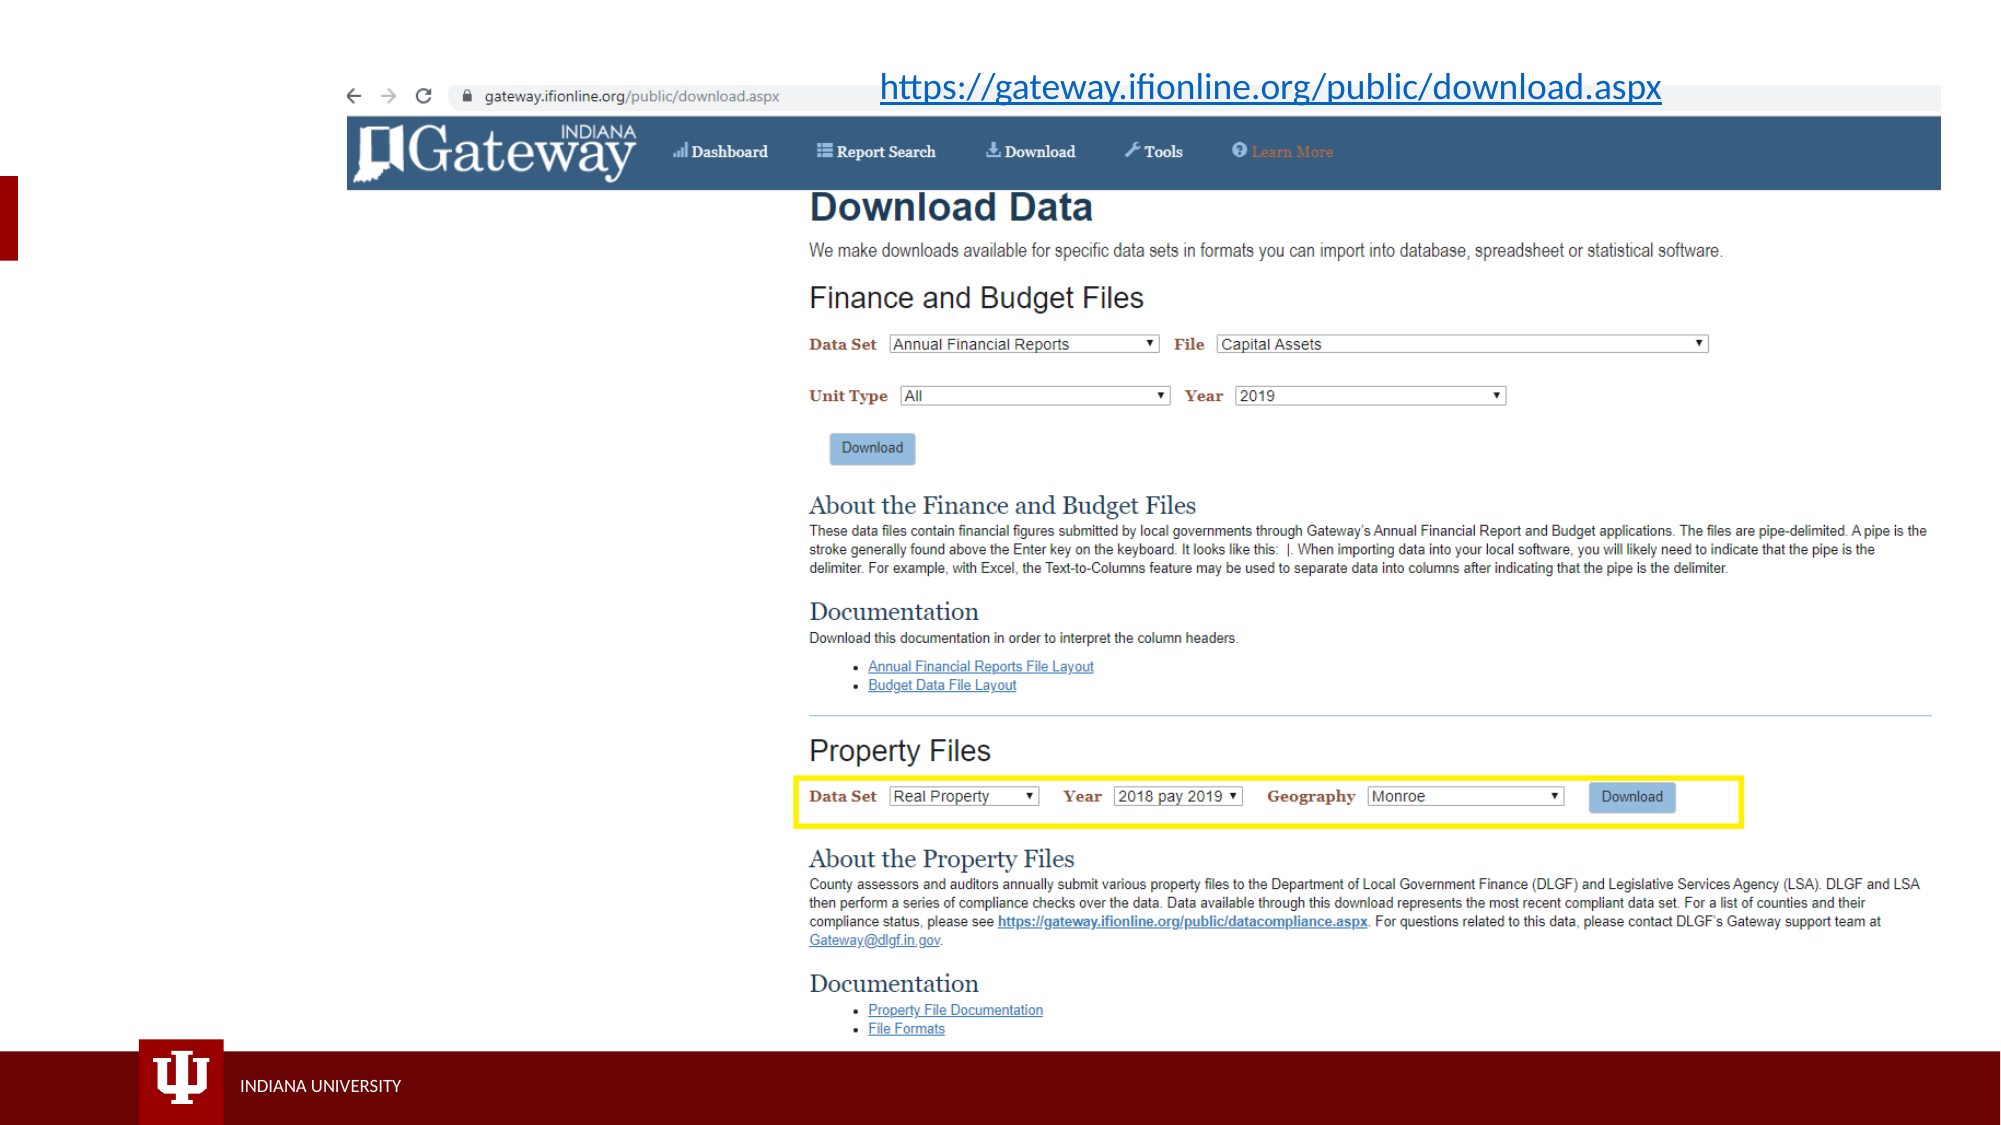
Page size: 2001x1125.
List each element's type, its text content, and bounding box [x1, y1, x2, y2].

picture [346, 85, 1941, 1050]
text_box https://gateway.ifionline.org/public/download.aspx [864, 54, 1678, 85]
